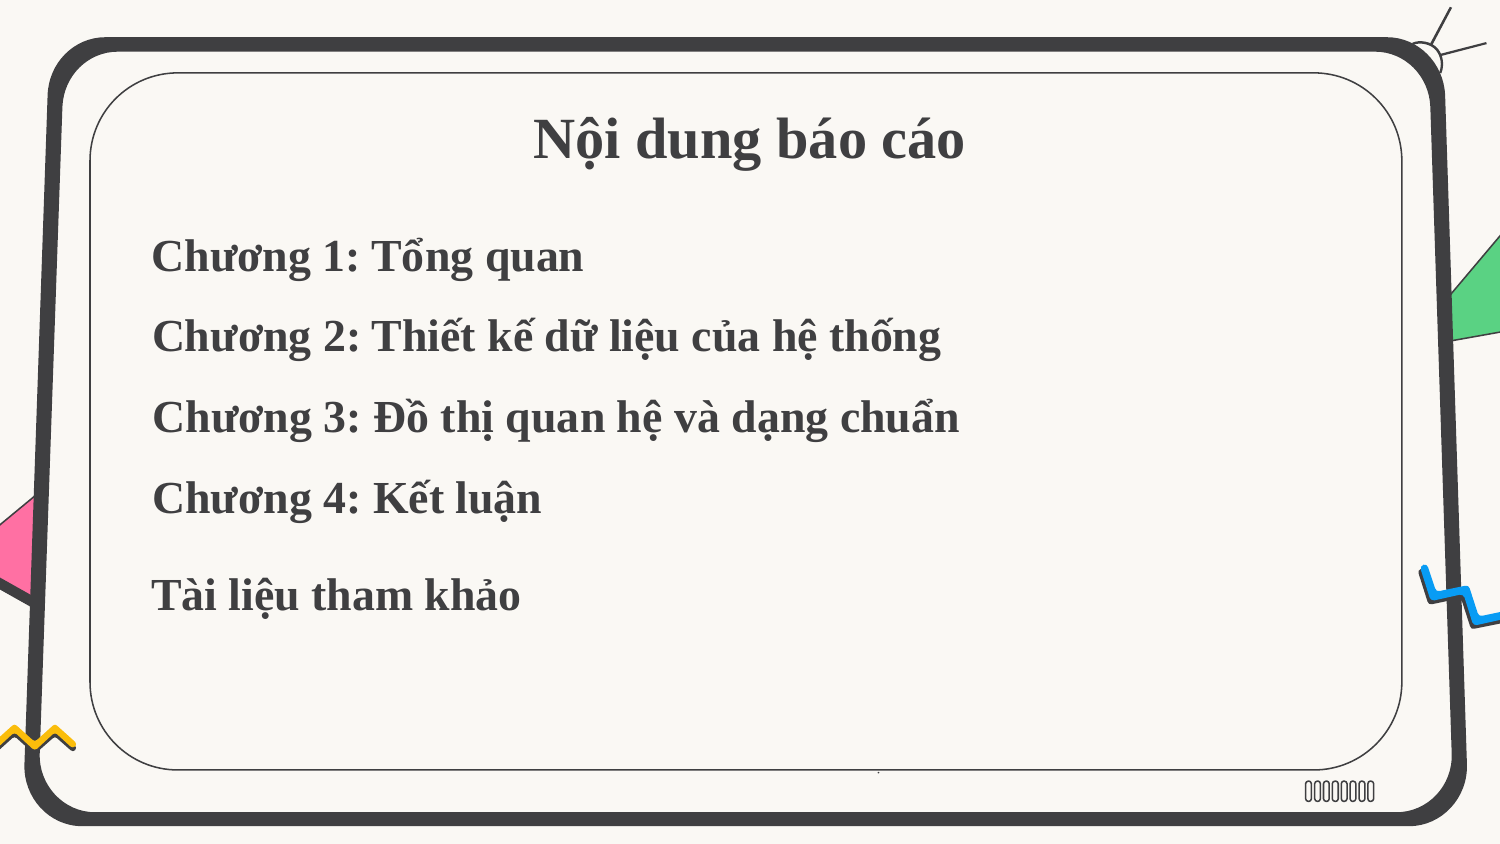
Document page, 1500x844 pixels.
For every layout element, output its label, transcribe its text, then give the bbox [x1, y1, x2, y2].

title Nội dung báo cáo [118, 85, 1382, 180]
title Chương 2: Thiết kế dữ liệu của hệ thống [132, 302, 962, 377]
title Chương 4: Kết luận [135, 464, 560, 538]
title Chương 3: Đồ thị quan hệ và dạng chuẩn [135, 383, 978, 457]
text_box Tài liệu tham khảo [135, 541, 538, 620]
title Chương 1: Tổng quan [132, 222, 605, 297]
